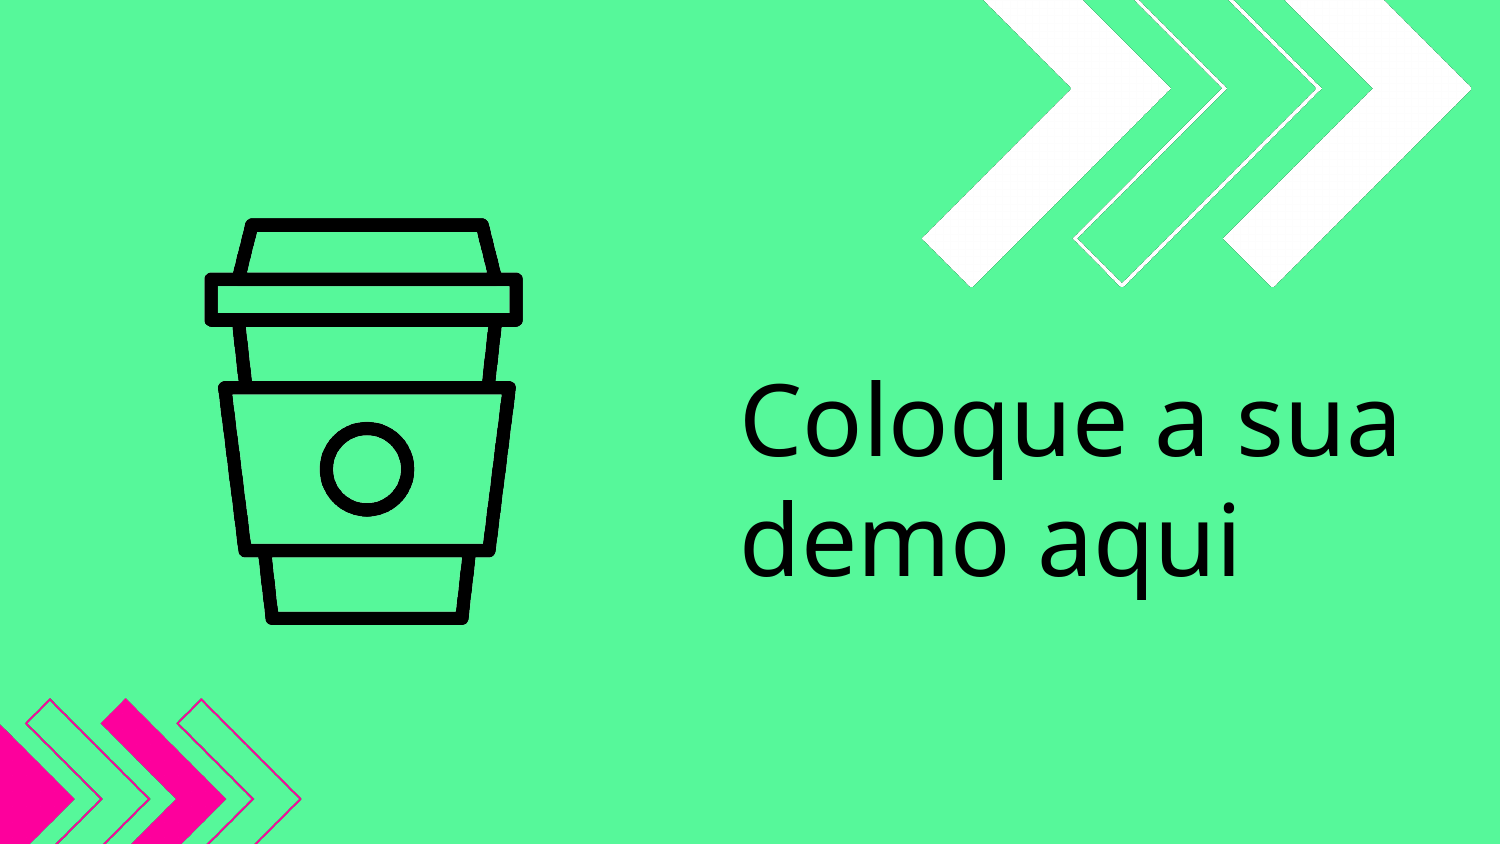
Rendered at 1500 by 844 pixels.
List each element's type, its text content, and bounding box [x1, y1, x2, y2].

picture [0, 698, 302, 844]
picture [160, 218, 567, 626]
text_box Coloque a sua demo aqui [724, 349, 1434, 694]
picture [921, 0, 1472, 288]
